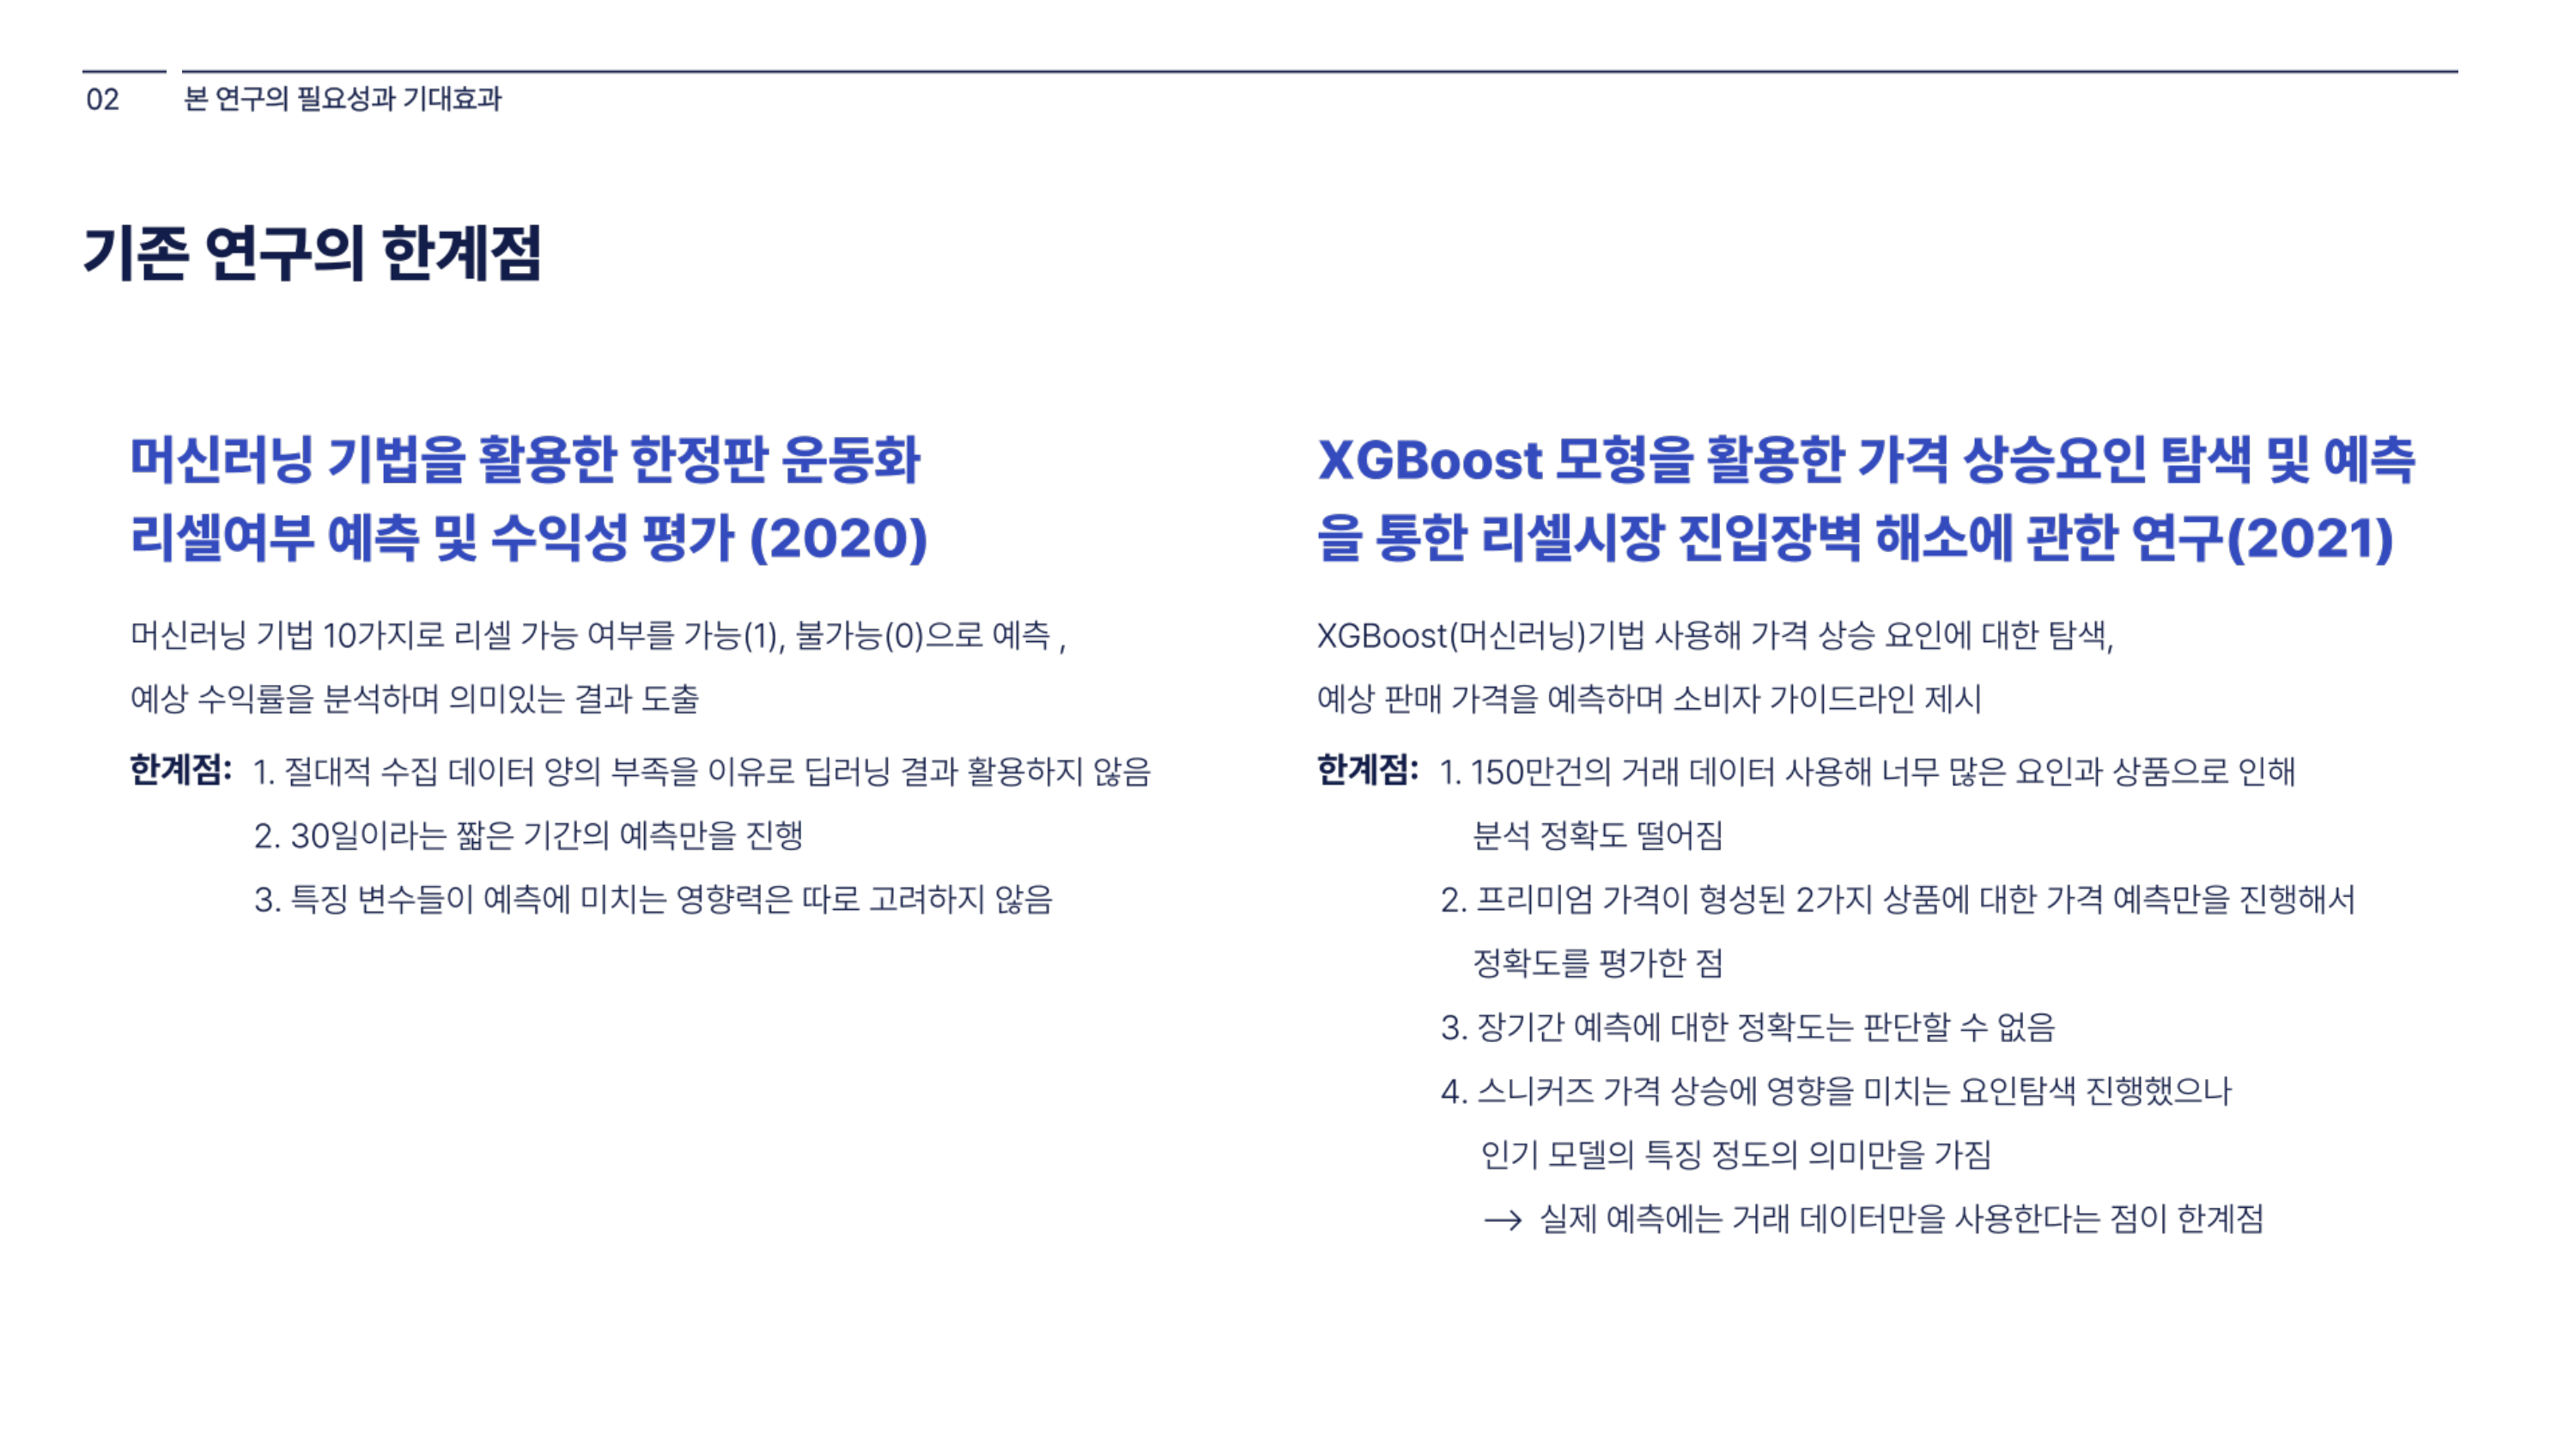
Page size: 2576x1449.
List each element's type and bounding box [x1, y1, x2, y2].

picture [1312, 607, 2129, 730]
picture [1312, 741, 2368, 1250]
picture [122, 415, 951, 590]
picture [125, 741, 1166, 931]
picture [82, 76, 132, 124]
text_box [182, 67, 2458, 76]
picture [1309, 415, 2440, 590]
picture [125, 607, 1082, 730]
text_box [82, 67, 167, 76]
picture [180, 76, 516, 125]
picture [73, 200, 568, 310]
